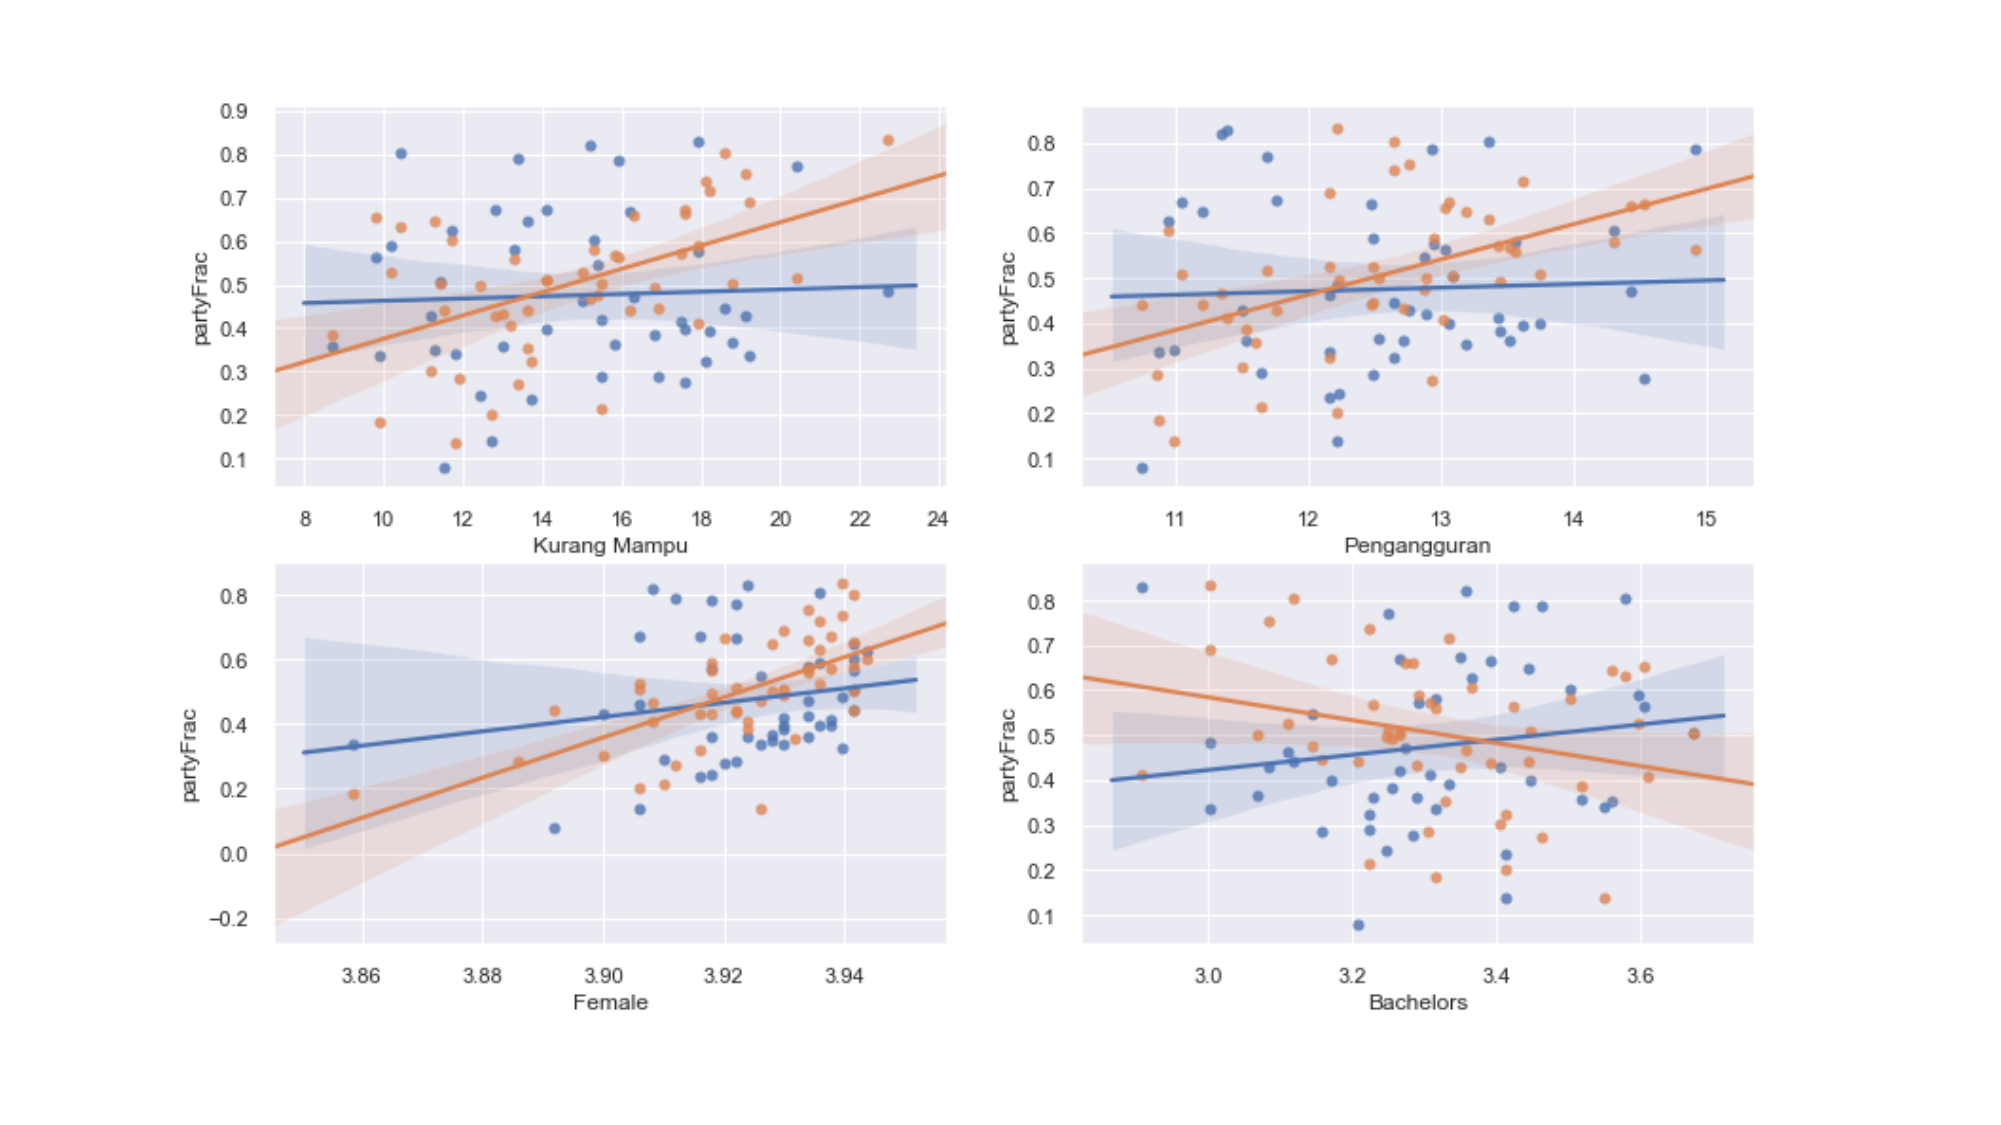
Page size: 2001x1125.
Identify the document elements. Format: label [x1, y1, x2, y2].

picture [160, 102, 1779, 1030]
